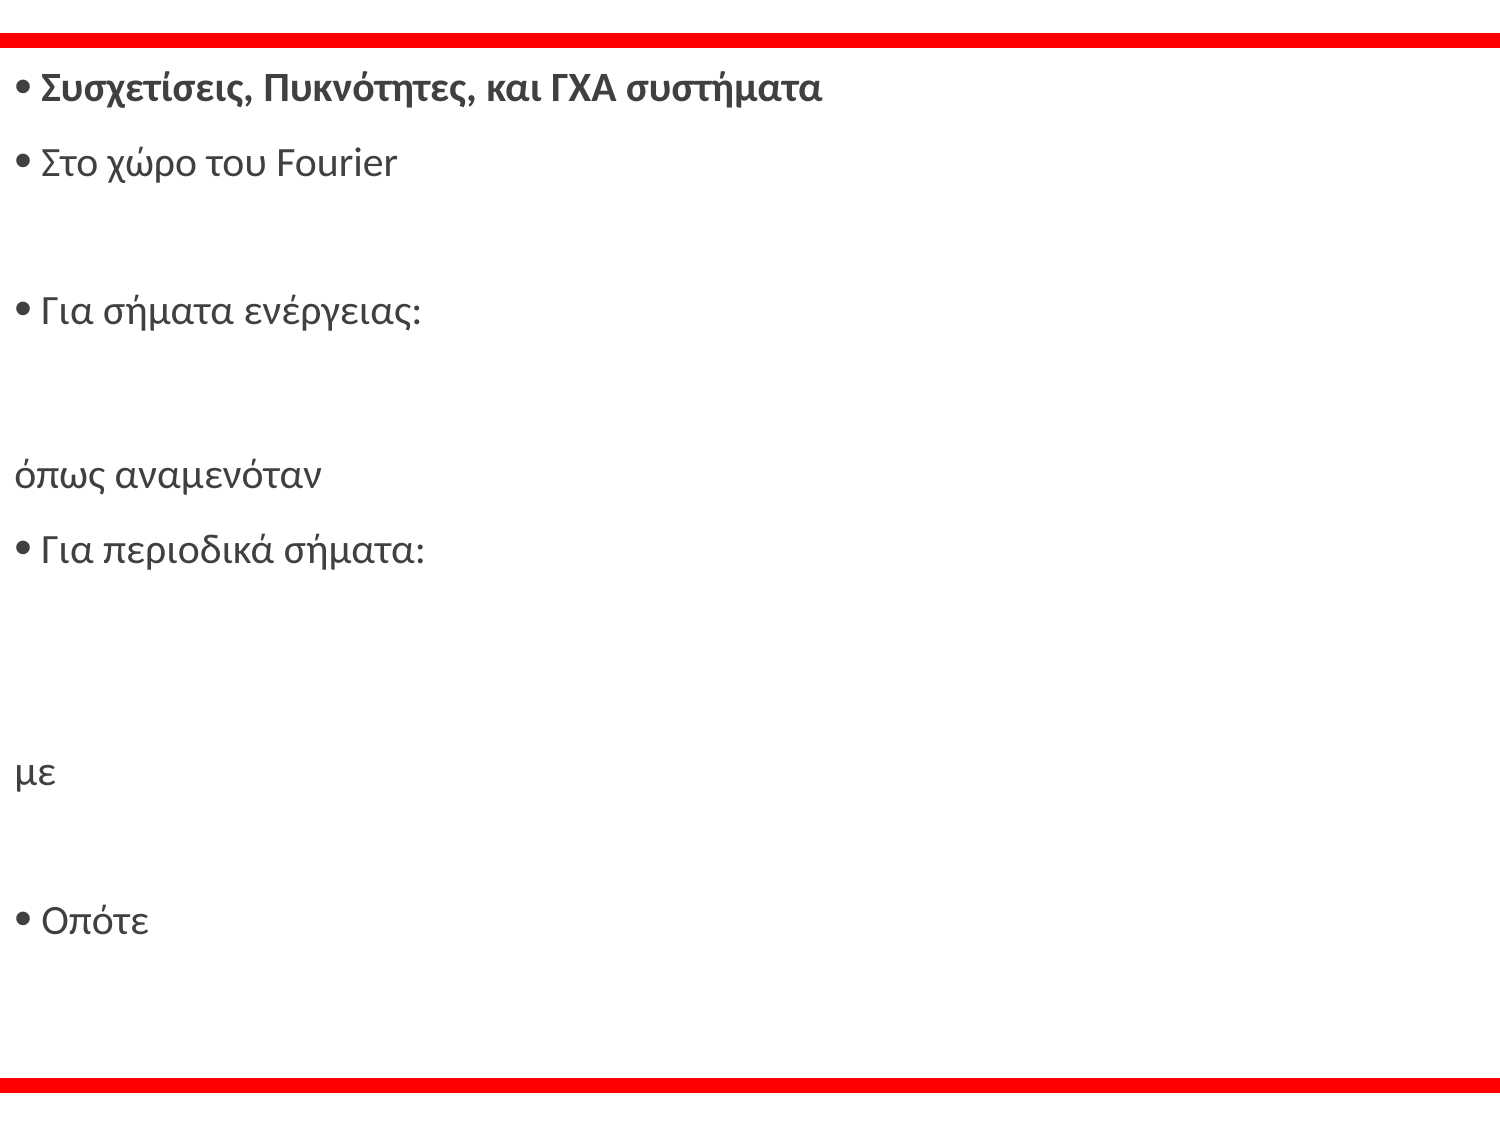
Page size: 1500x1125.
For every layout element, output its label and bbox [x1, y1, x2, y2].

text_box [0, 1078, 1500, 1093]
text_box [0, 33, 1500, 48]
